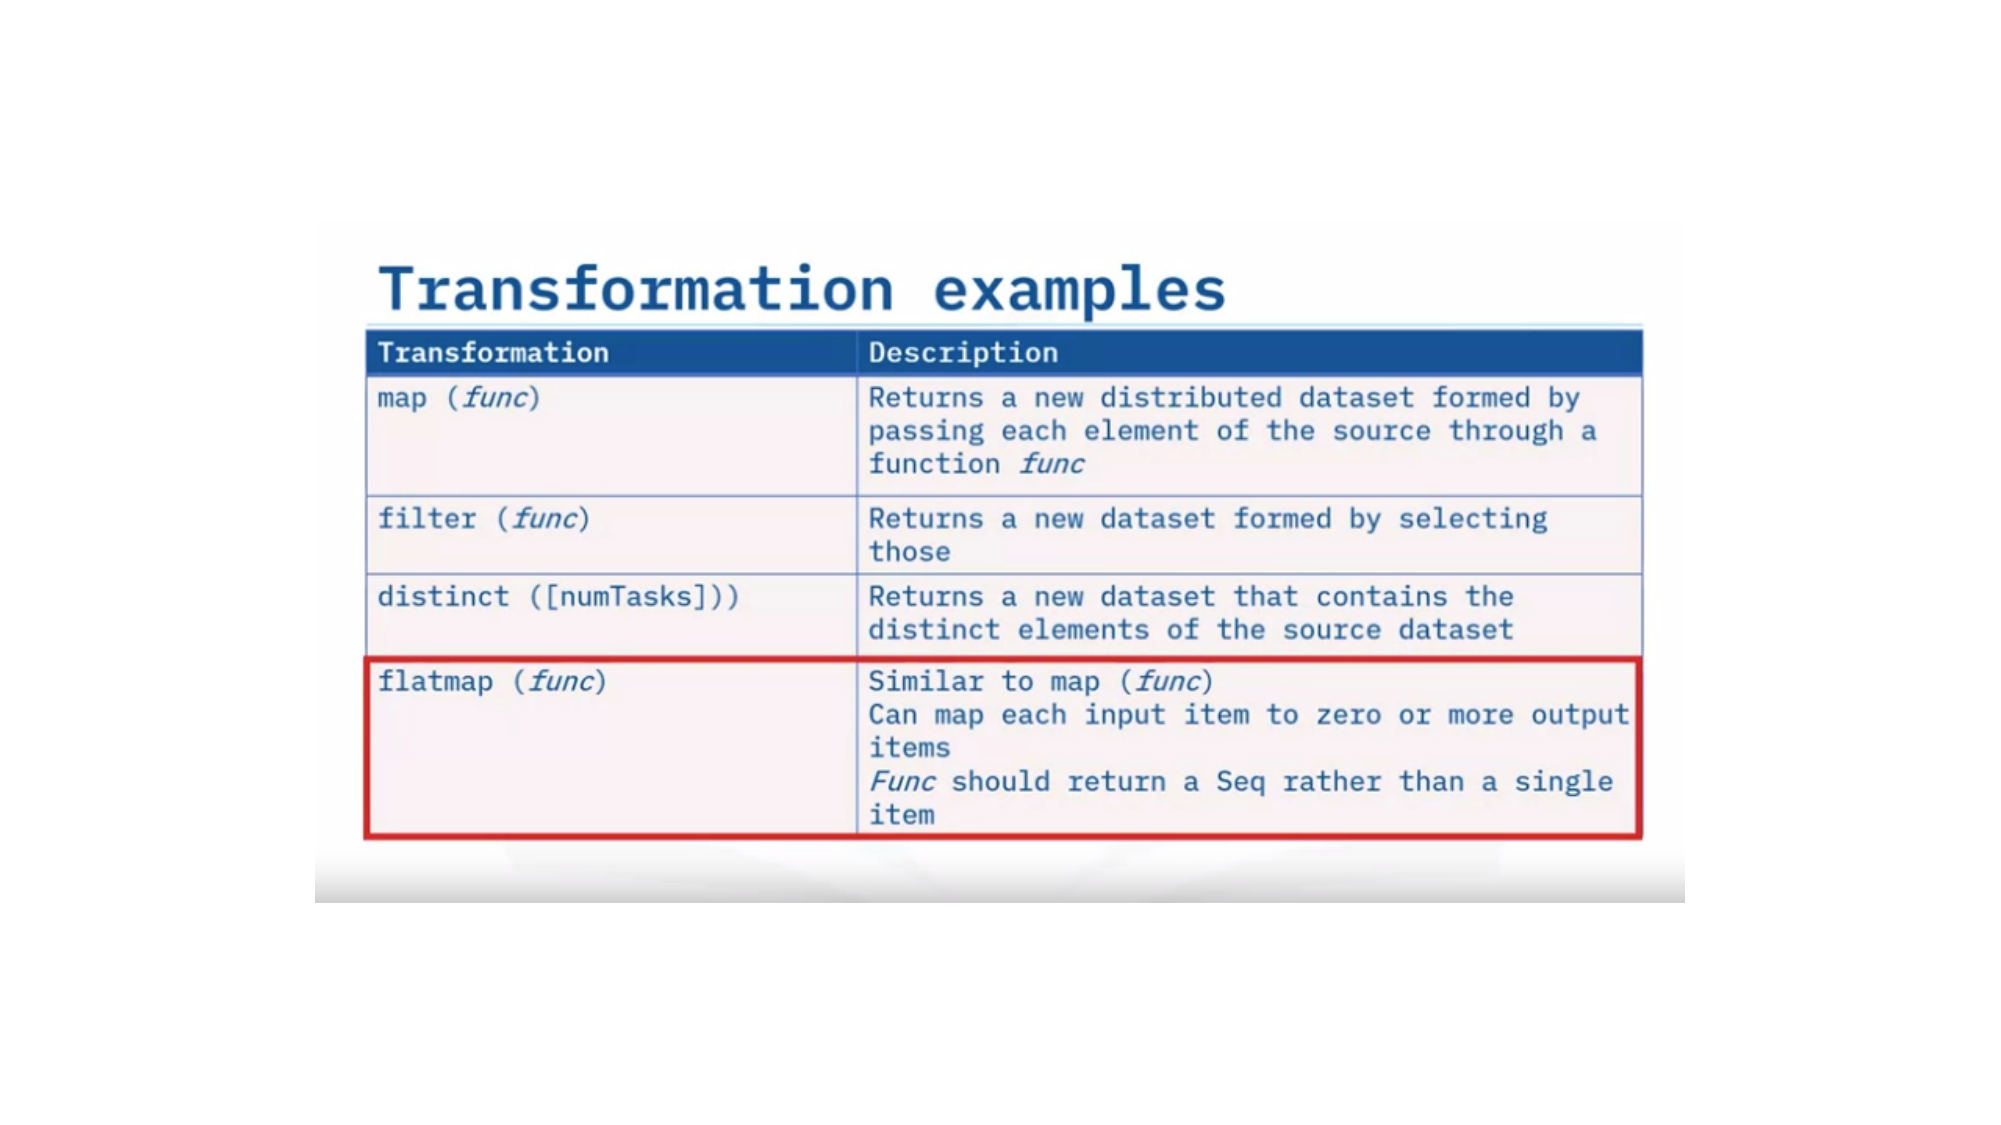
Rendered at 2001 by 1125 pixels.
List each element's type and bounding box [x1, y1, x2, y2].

picture [315, 222, 1685, 903]
